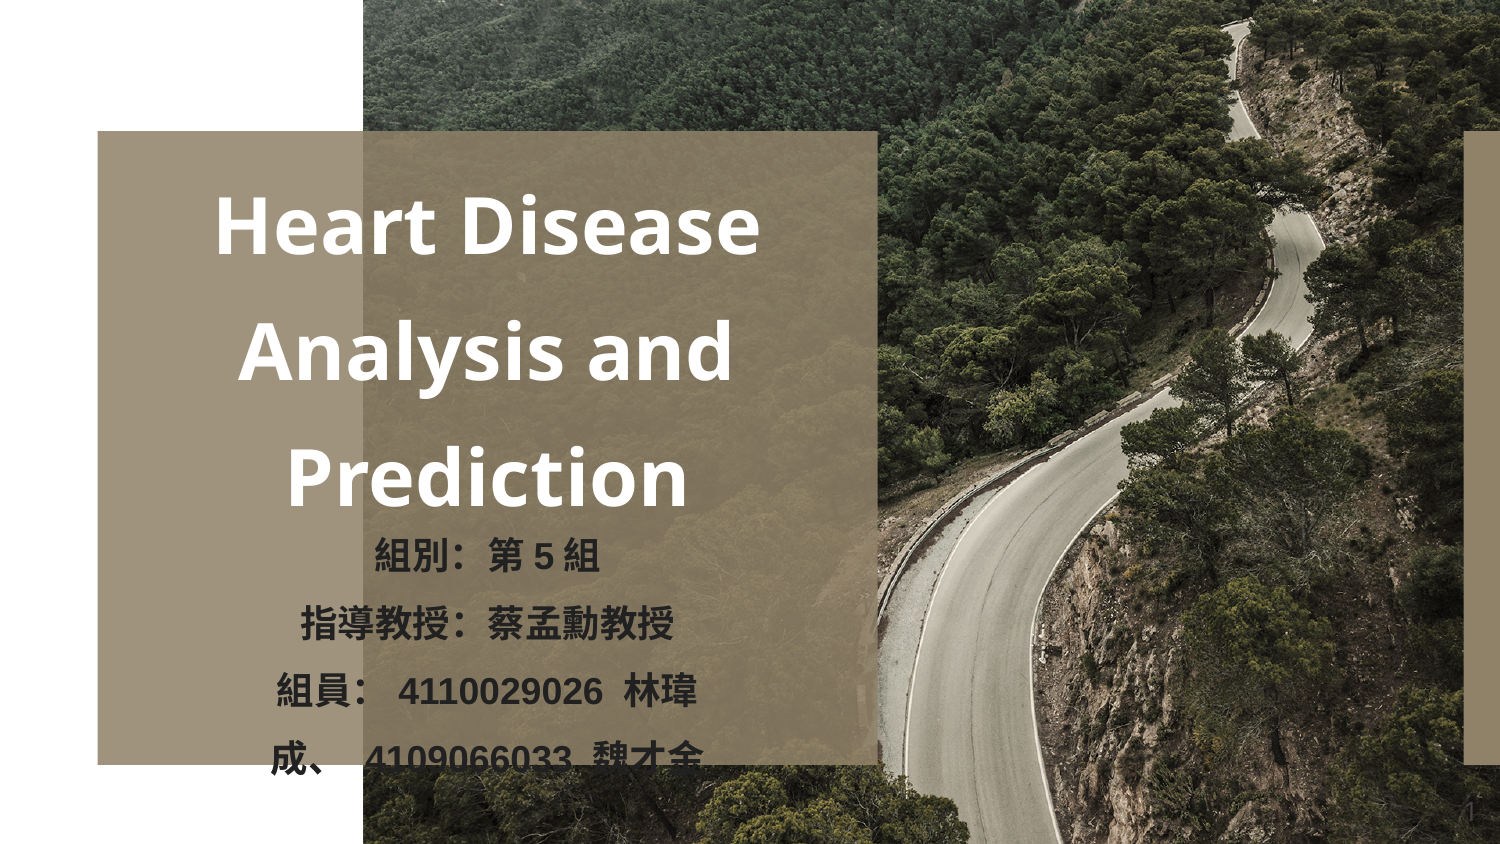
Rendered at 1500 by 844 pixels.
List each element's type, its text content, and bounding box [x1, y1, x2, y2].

title Heart Disease Analysis and Prediction [121, 159, 357, 538]
text_box 組別：第5組 指導教授：蔡孟勳教授 組員：4110029026 林瑋成、 4109066033 魏才金 [227, 494, 357, 731]
picture [362, 0, 1500, 844]
text_box [97, 131, 357, 765]
